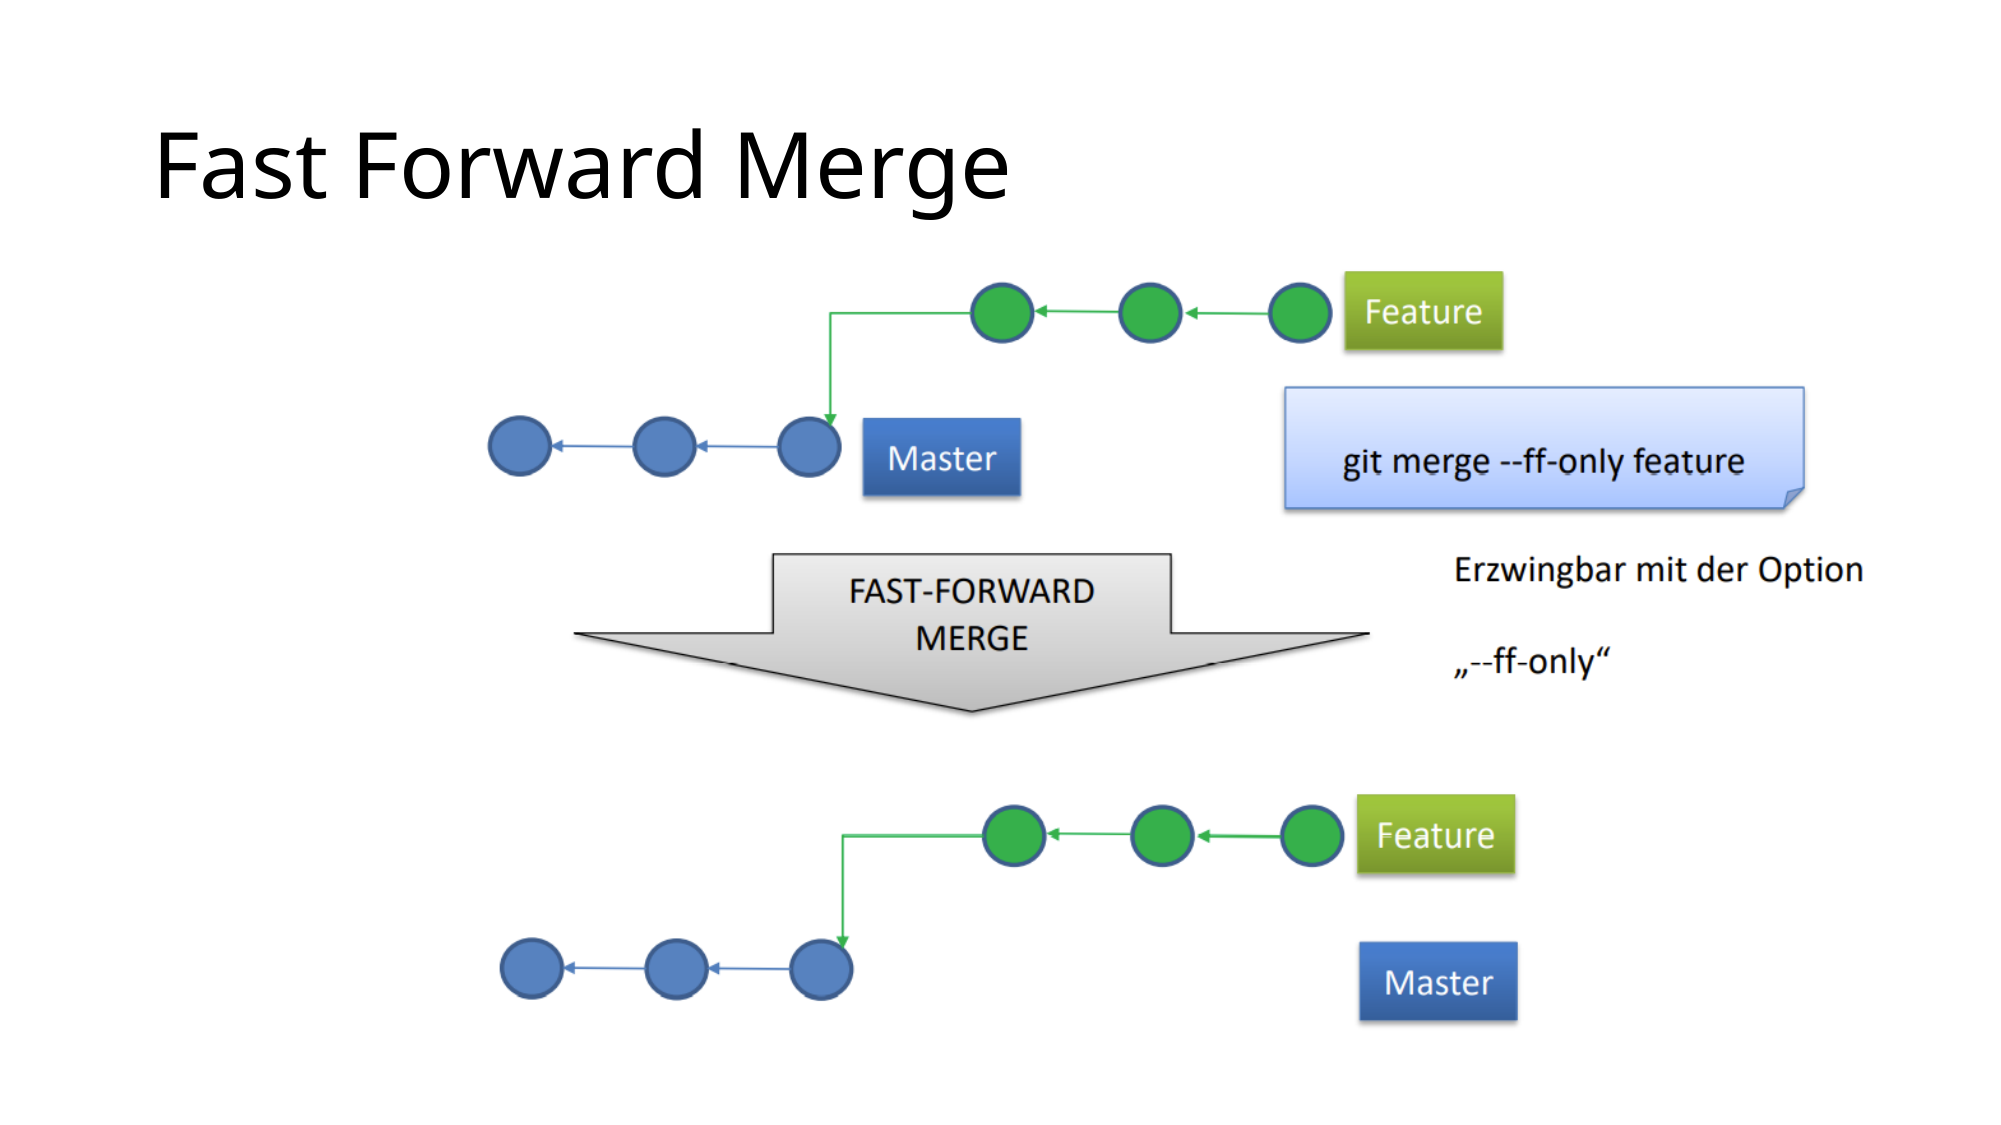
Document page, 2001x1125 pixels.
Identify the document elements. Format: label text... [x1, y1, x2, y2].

picture [445, 256, 1879, 1047]
title Fast Forward Merge [137, 59, 1863, 278]
